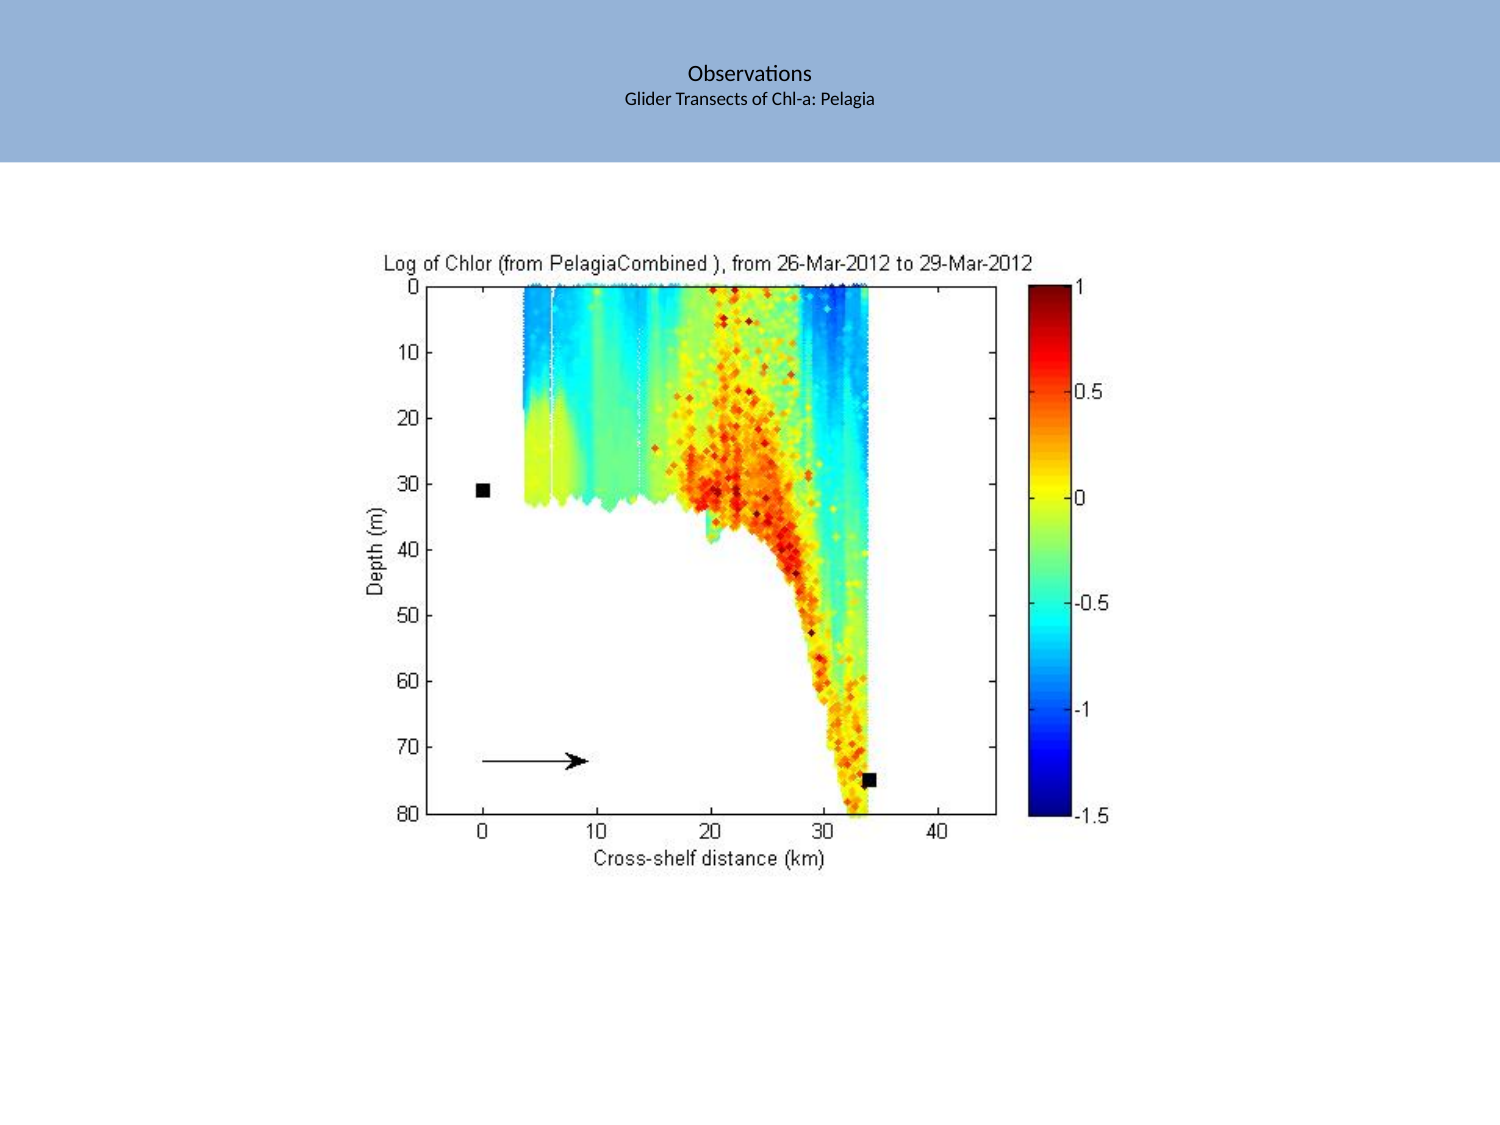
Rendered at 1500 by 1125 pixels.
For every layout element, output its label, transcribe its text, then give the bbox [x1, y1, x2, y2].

picture [312, 238, 1188, 887]
title Observations Glider Transects of Chl-a: Pelagia [0, 0, 1500, 163]
